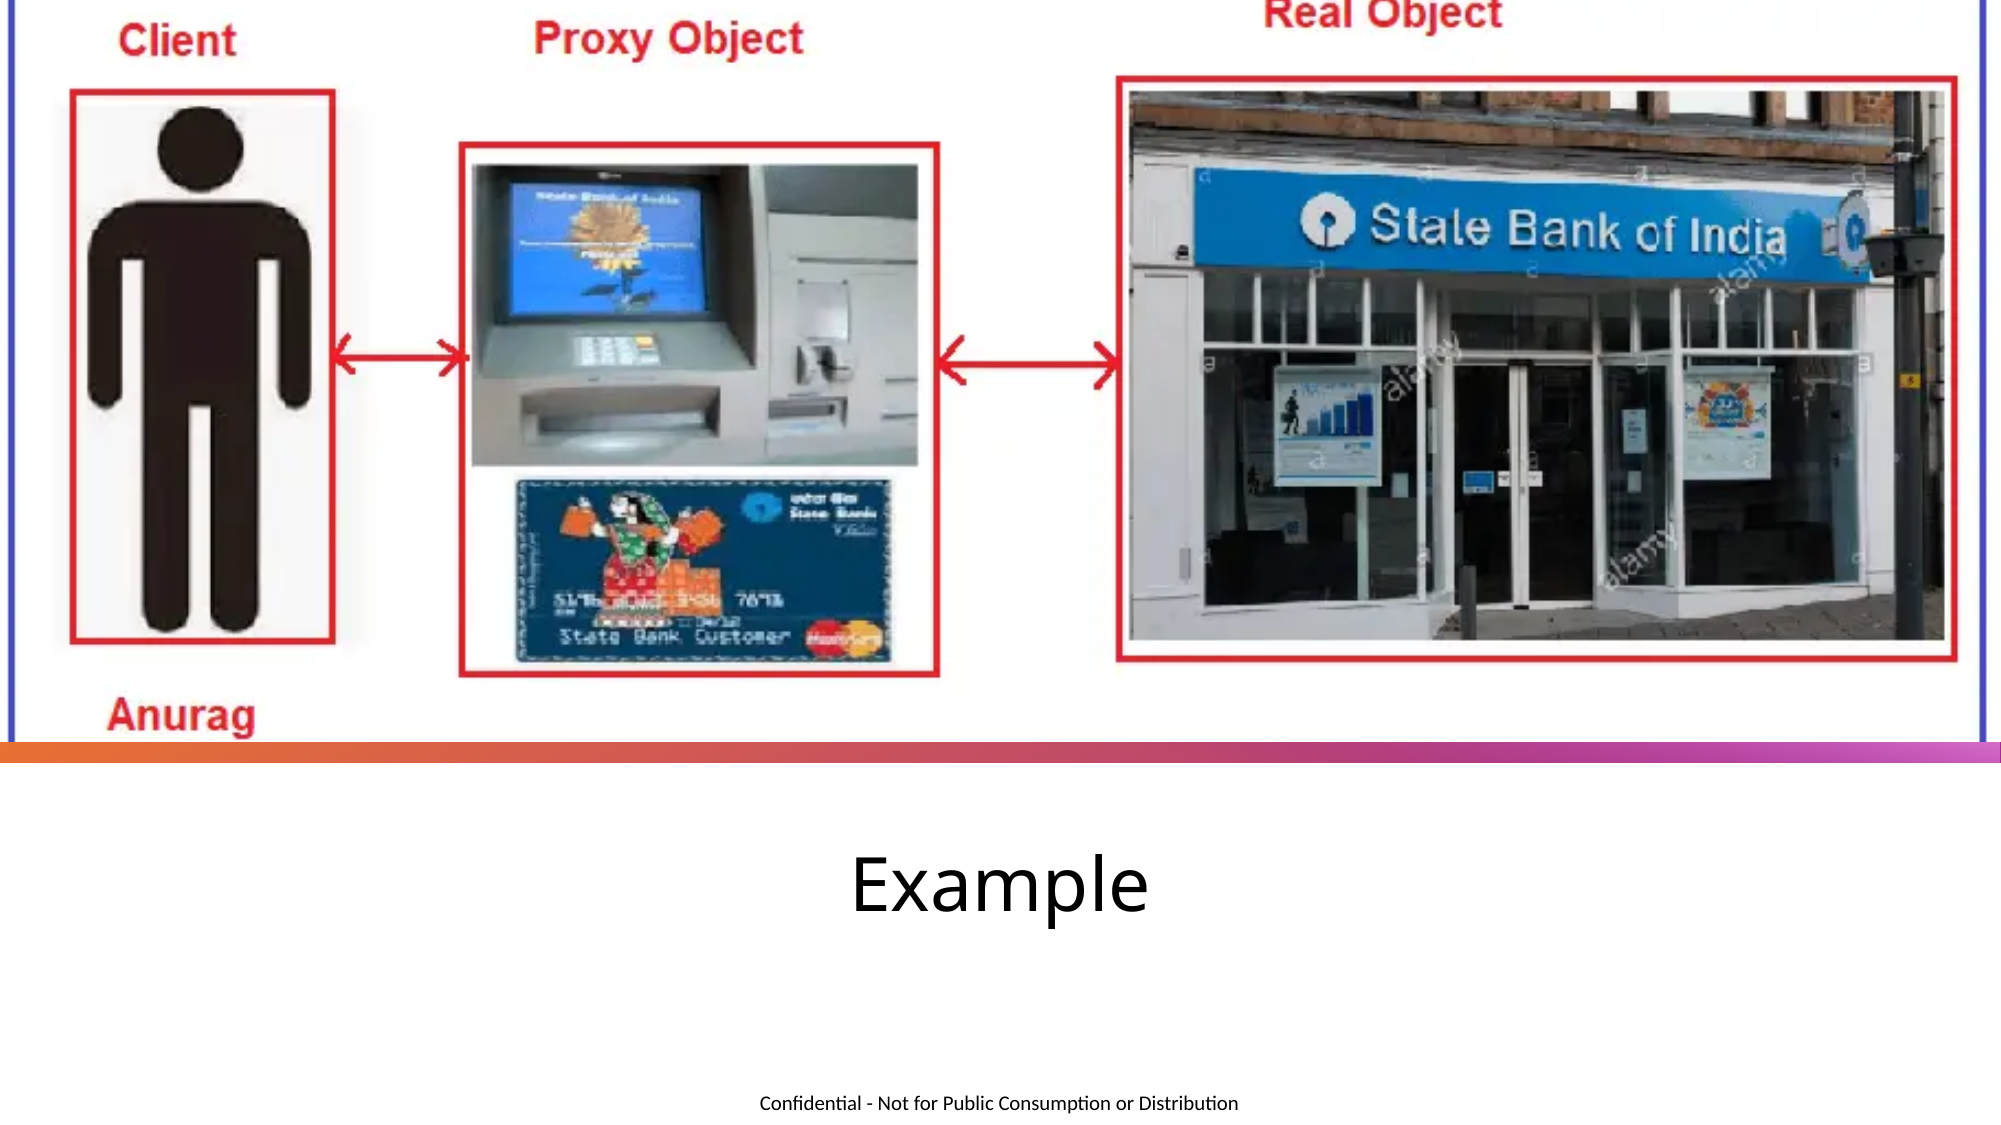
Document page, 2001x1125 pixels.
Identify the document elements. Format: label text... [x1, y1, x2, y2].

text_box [0, 741, 2000, 764]
title Example [249, 806, 1750, 936]
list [0, 0, 2000, 741]
